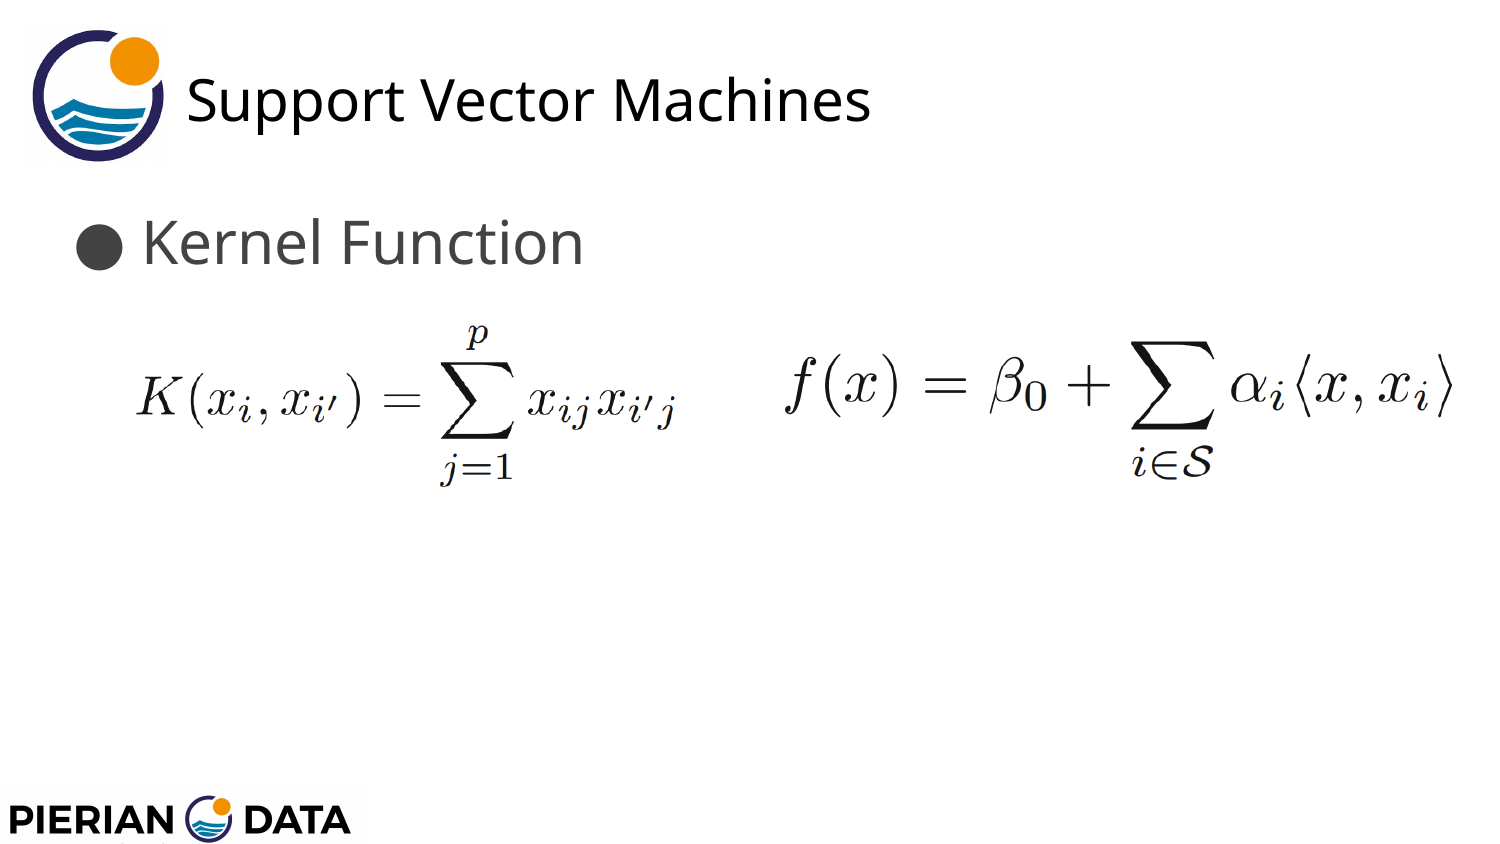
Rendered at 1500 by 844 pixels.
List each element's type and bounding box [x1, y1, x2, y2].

picture [115, 300, 681, 502]
title [172, 48, 1449, 143]
picture [755, 291, 1459, 493]
picture [24, 24, 172, 167]
list [51, 189, 1476, 750]
picture [0, 787, 368, 844]
